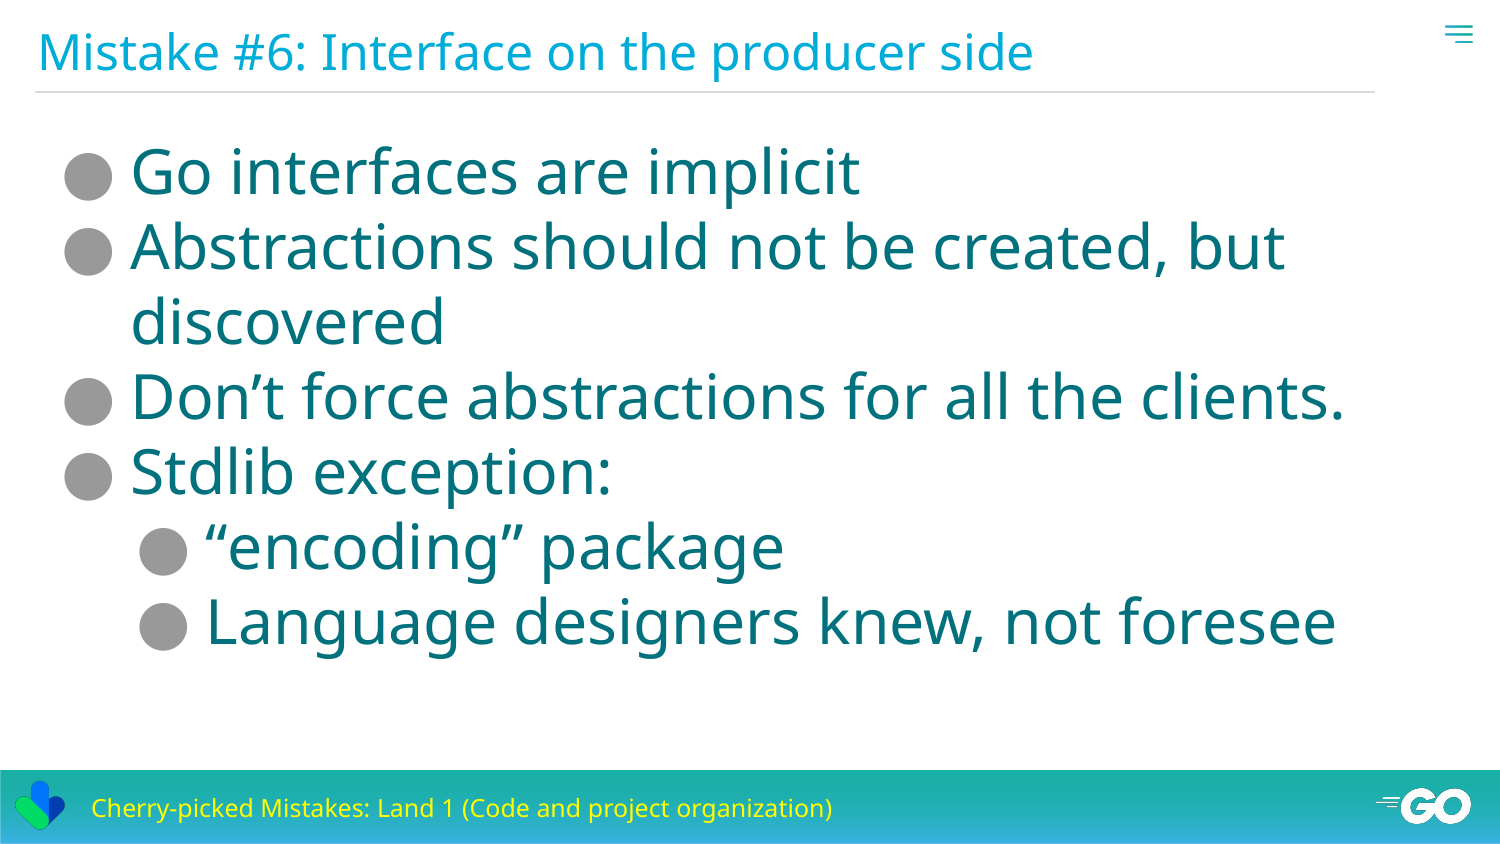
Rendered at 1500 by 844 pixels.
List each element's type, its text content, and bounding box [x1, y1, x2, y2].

picture [0, 770, 1500, 844]
picture [1445, 25, 1473, 43]
list Go interfaces are implicit Abstractions should not be created, but discovered Don’t force abstractions for all the clients. Stdlib exception: “encoding” package Language designers knew, not foresee [40, 117, 1427, 729]
subtitle Cherry-picked Mistakes: Land 1 (Code and project organization) [76, 777, 962, 844]
title Mistake #6: Interface on the producer side [22, 12, 1421, 90]
